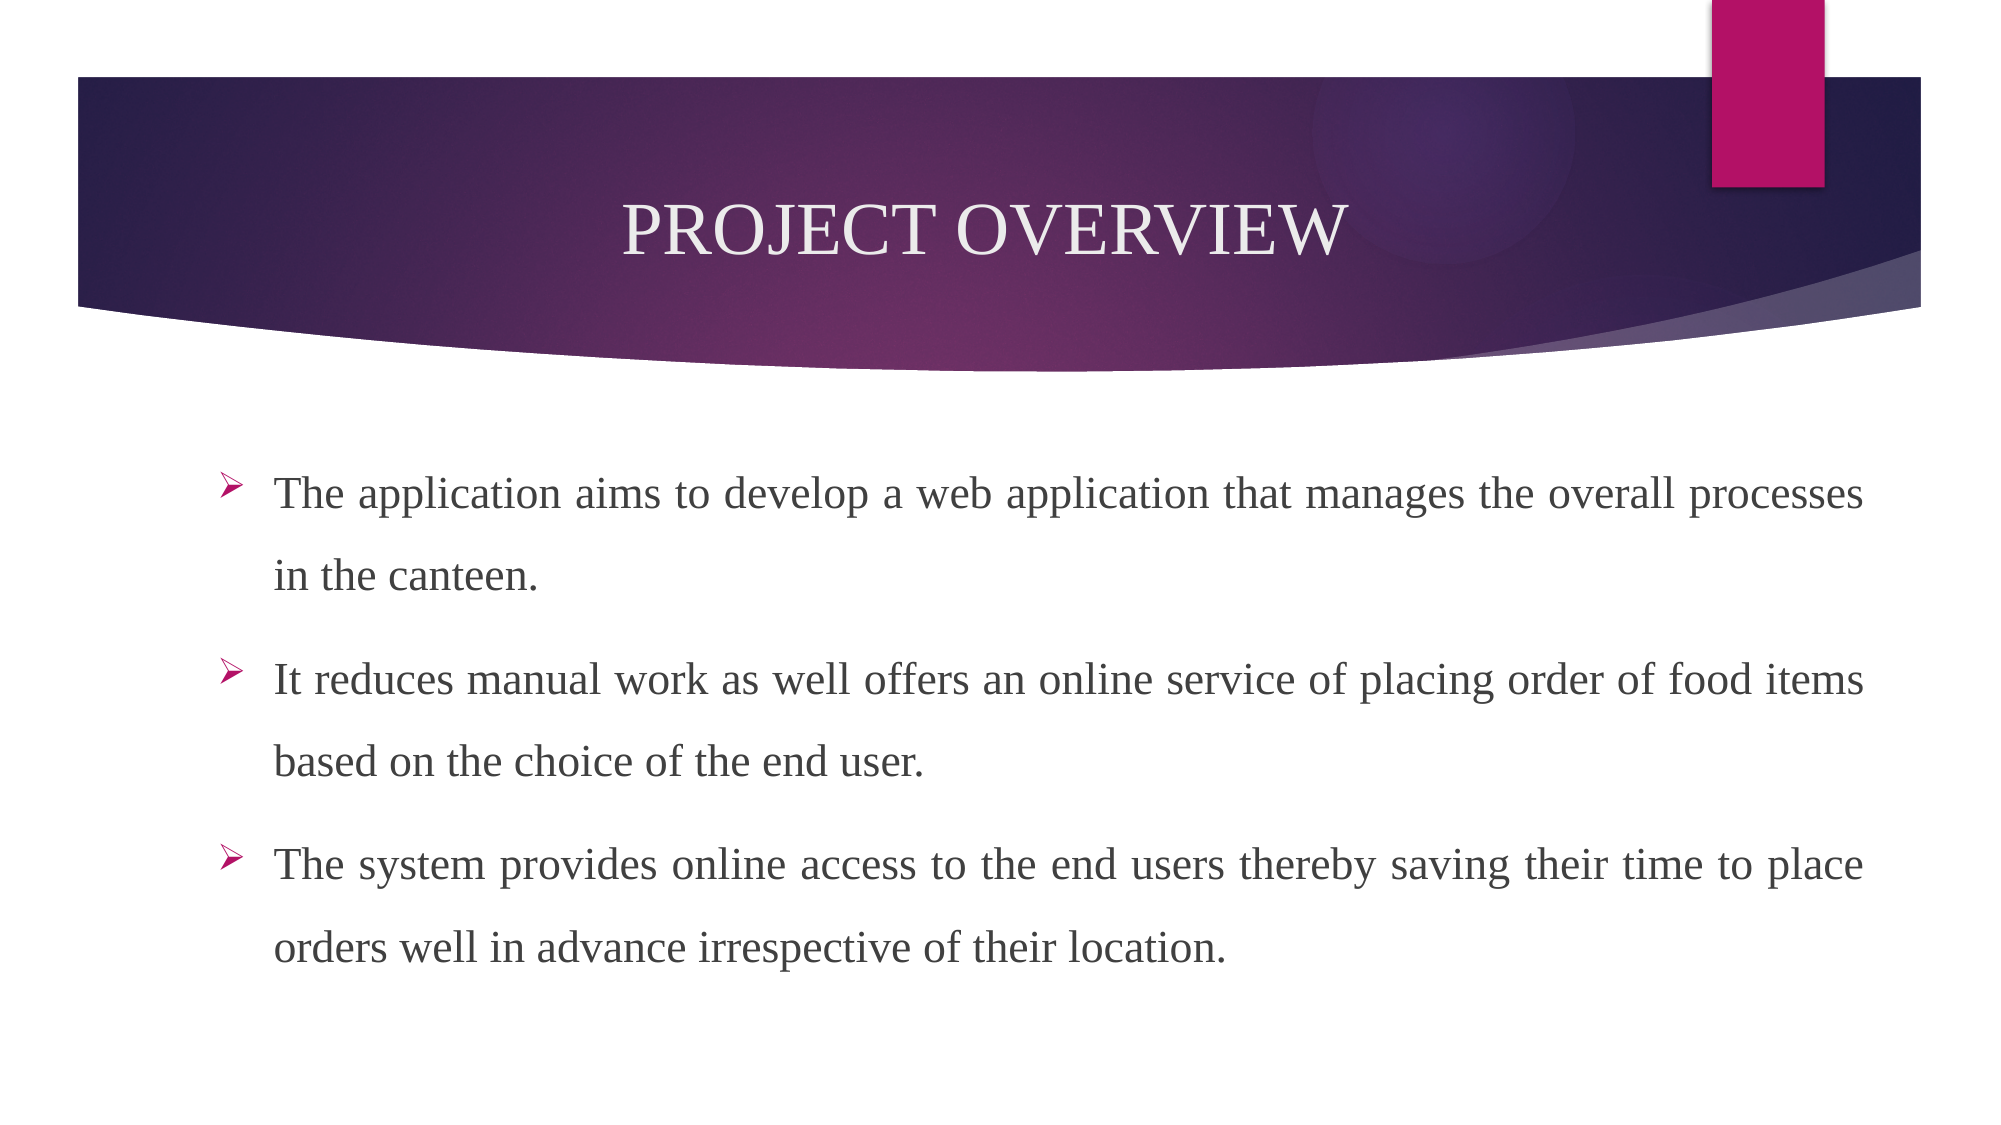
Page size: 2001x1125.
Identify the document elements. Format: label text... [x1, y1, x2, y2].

list The application aims to develop a web application that manages the overall processes in the canteen. It reduces manual work as well offers an online service of placing order of food items based on the choice of the end user. The system provides online access to the end users thereby saving their time to place orders well in advance irrespective of their location. [202, 427, 1881, 1014]
title PROJECT OVERVIEW [606, 136, 1650, 313]
